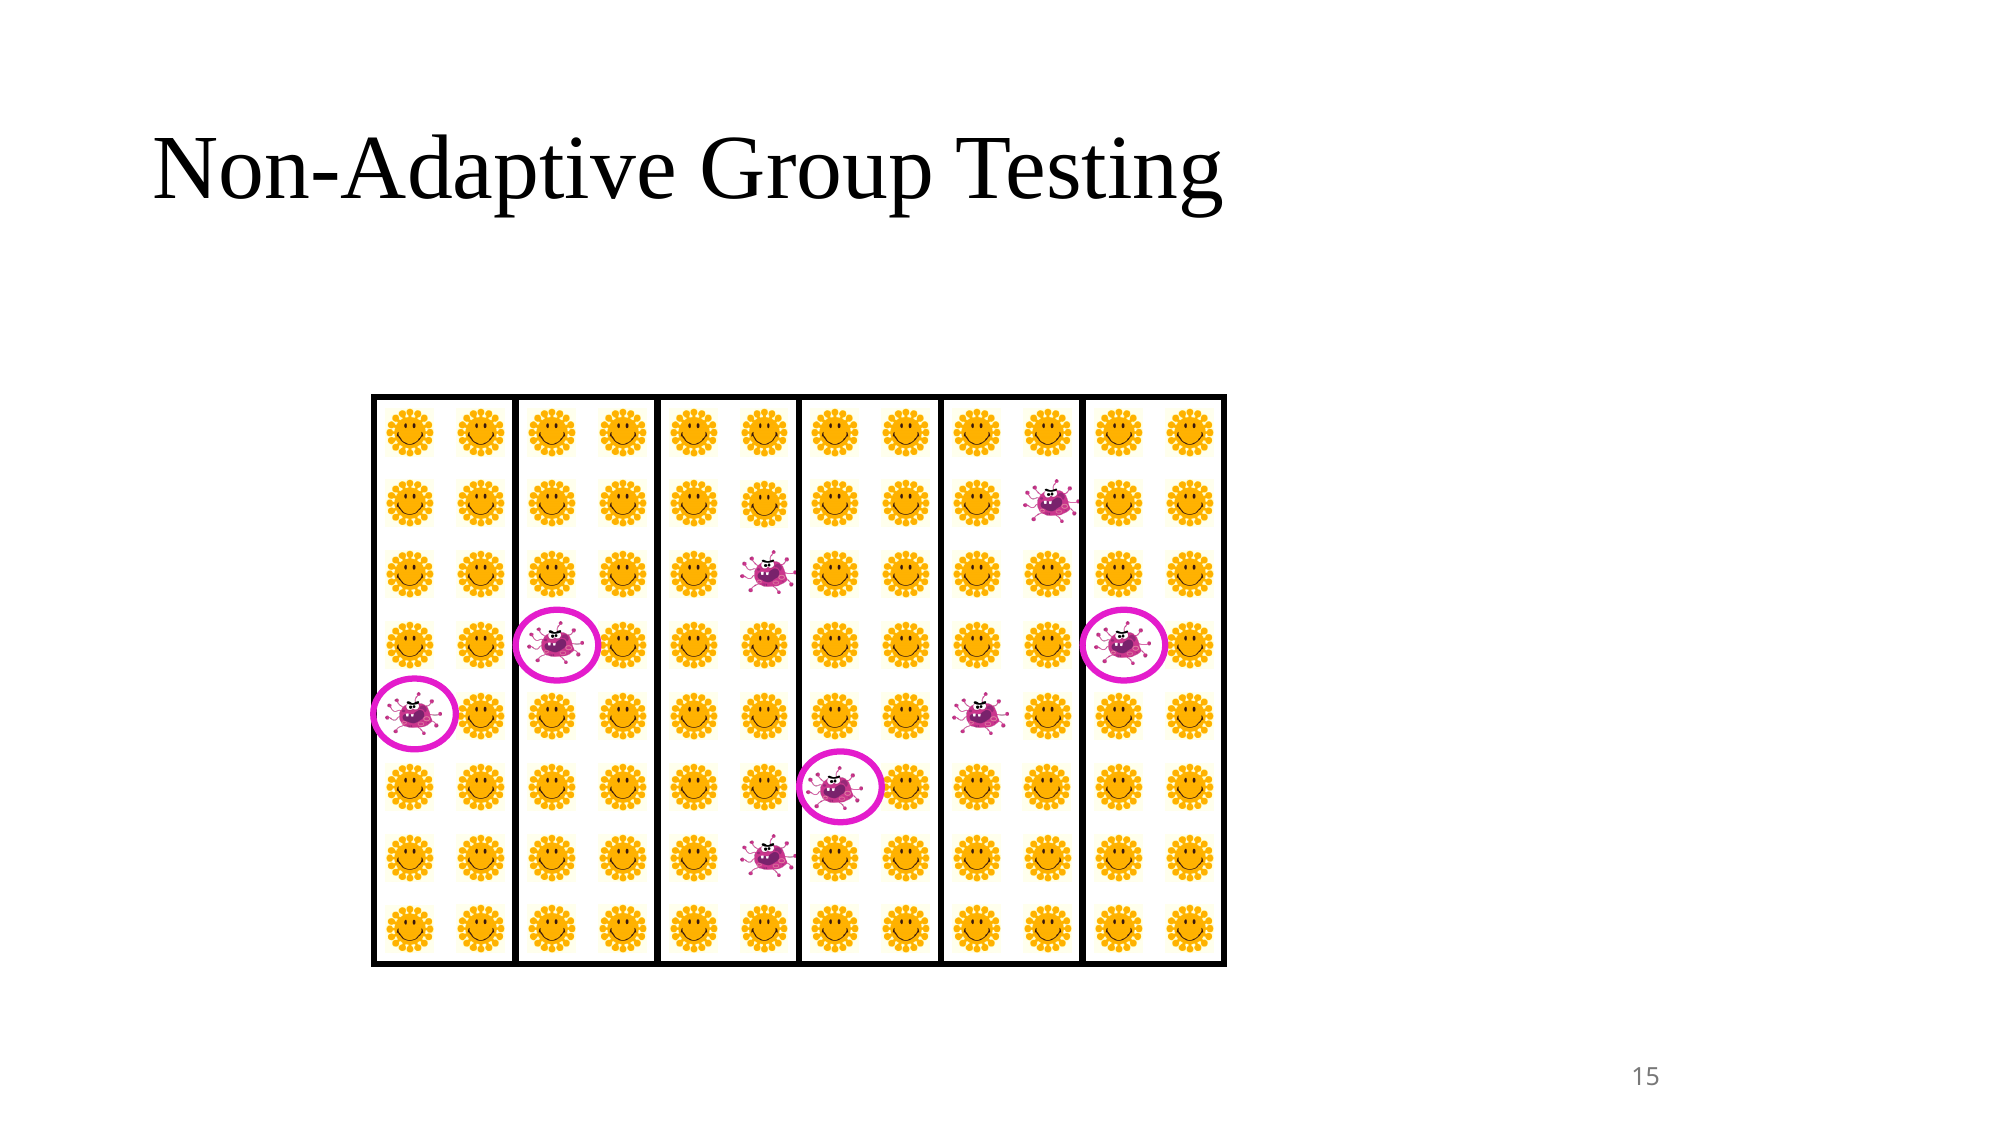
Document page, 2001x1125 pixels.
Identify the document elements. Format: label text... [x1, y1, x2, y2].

picture [1023, 408, 1072, 457]
picture [385, 550, 435, 599]
picture [668, 833, 718, 882]
picture [597, 833, 647, 882]
picture [456, 620, 505, 670]
picture [739, 904, 789, 953]
text_box [939, 396, 1081, 966]
picture [1093, 833, 1143, 882]
picture [456, 550, 505, 599]
picture [1093, 621, 1151, 665]
picture [739, 833, 797, 878]
text_box [798, 396, 939, 966]
text_box [1081, 608, 1164, 683]
picture [597, 762, 647, 811]
picture [739, 479, 789, 528]
picture [597, 691, 647, 741]
picture [526, 408, 576, 457]
picture [1164, 620, 1214, 670]
title Non-Adaptive Group Testing [137, 59, 1863, 278]
picture [810, 550, 860, 599]
picture [1023, 833, 1072, 882]
picture [881, 408, 931, 457]
picture [952, 408, 1002, 457]
picture [1023, 479, 1080, 523]
text_box [797, 749, 881, 824]
picture [385, 620, 435, 670]
picture [385, 904, 435, 953]
picture [456, 691, 505, 741]
picture [952, 904, 1002, 953]
picture [739, 762, 789, 812]
picture [952, 479, 1002, 528]
picture [597, 479, 647, 528]
picture [952, 762, 1002, 811]
picture [810, 620, 860, 670]
picture [1093, 550, 1143, 599]
picture [597, 904, 647, 953]
text_box [371, 676, 456, 751]
picture [668, 762, 718, 811]
picture [952, 691, 1010, 736]
picture [881, 620, 931, 670]
picture [526, 691, 576, 741]
picture [739, 408, 789, 457]
picture [456, 479, 505, 528]
text_box [656, 396, 798, 966]
text_box [1081, 396, 1226, 966]
picture [456, 904, 505, 953]
picture [810, 408, 860, 457]
picture [739, 620, 789, 670]
picture [1164, 833, 1214, 882]
picture [597, 620, 647, 670]
picture [739, 550, 797, 594]
picture [1164, 550, 1214, 599]
picture [810, 691, 860, 741]
slide_number 15 [1325, 1045, 1675, 1106]
text_box [514, 608, 597, 683]
picture [385, 762, 435, 811]
picture [952, 550, 1002, 599]
picture [526, 479, 576, 528]
picture [952, 833, 1002, 882]
picture [668, 904, 718, 953]
picture [456, 408, 505, 457]
picture [668, 479, 718, 528]
picture [385, 833, 435, 882]
picture [526, 904, 576, 953]
picture [810, 904, 860, 953]
picture [1022, 762, 1072, 811]
picture [881, 833, 931, 882]
picture [385, 691, 443, 736]
picture [1093, 691, 1143, 741]
picture [526, 833, 576, 882]
picture [881, 904, 931, 953]
picture [810, 479, 860, 528]
picture [526, 550, 576, 599]
picture [1164, 479, 1214, 528]
picture [597, 550, 647, 599]
picture [881, 550, 931, 599]
picture [1164, 762, 1214, 811]
picture [1164, 408, 1214, 457]
picture [952, 620, 1002, 670]
picture [1093, 904, 1143, 953]
picture [456, 762, 505, 811]
picture [881, 479, 931, 528]
picture [456, 833, 505, 882]
picture [526, 620, 584, 665]
picture [1093, 479, 1143, 528]
picture [1164, 691, 1214, 741]
picture [1164, 904, 1214, 953]
picture [881, 762, 931, 811]
picture [668, 620, 718, 670]
picture [810, 833, 860, 882]
picture [526, 762, 576, 811]
picture [668, 408, 718, 457]
picture [806, 766, 864, 810]
picture [668, 691, 718, 741]
picture [1023, 904, 1072, 953]
picture [739, 691, 789, 741]
picture [1093, 408, 1143, 457]
text_box [372, 396, 514, 966]
picture [385, 479, 435, 528]
picture [597, 408, 647, 457]
picture [385, 408, 435, 457]
picture [1023, 550, 1072, 599]
picture [668, 550, 718, 599]
picture [1023, 691, 1072, 741]
picture [1023, 620, 1072, 670]
picture [881, 691, 931, 741]
picture [1093, 762, 1143, 811]
text_box [514, 396, 656, 966]
